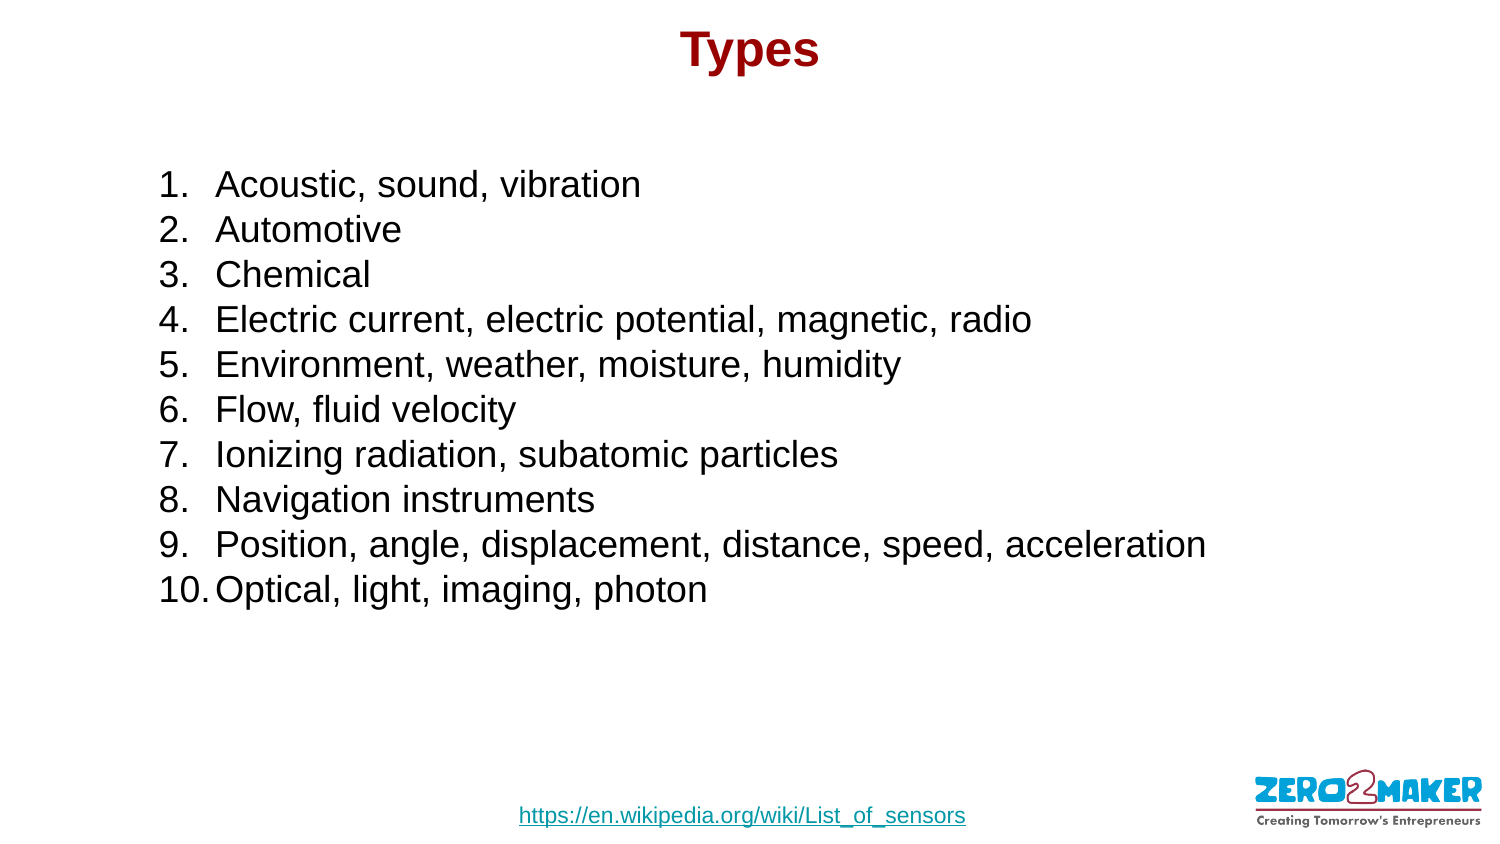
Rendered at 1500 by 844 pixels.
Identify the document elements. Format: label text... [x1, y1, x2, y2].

picture [1255, 785, 1265, 795]
picture [1468, 781, 1474, 788]
text_box Acoustic, sound, vibration Automotive Chemical Electric current, electric potential, magnetic, radio Environment, weather, moisture, humidity Flow, fluid velocity Ionizing radiation, subatomic particles Navigation instruments Position, angle, displacement, distance, speed, acceleration Optical, light, imaging, photon [125, 144, 1375, 700]
text_box https://en.wikipedia.org/wiki/List_of_sensors [503, 785, 996, 844]
text_box Types [607, 0, 893, 93]
picture [1255, 769, 1482, 828]
